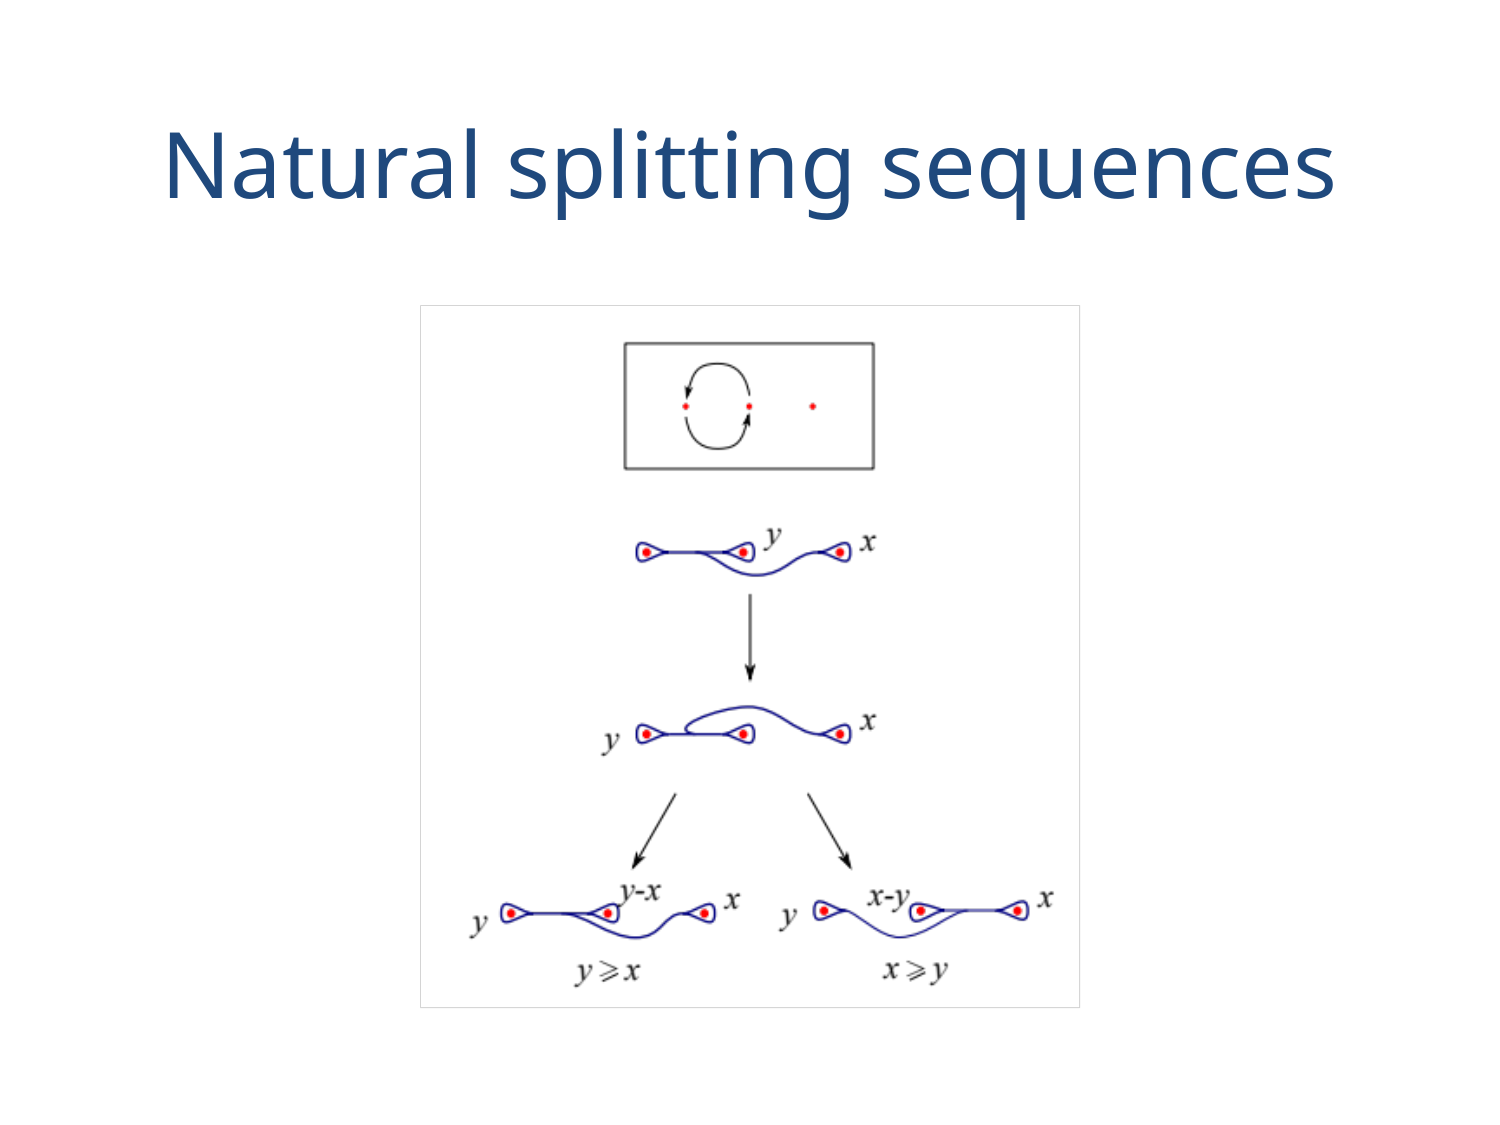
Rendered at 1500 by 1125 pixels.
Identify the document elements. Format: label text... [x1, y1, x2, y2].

title Natural splitting sequences [103, 59, 1397, 278]
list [103, 299, 1397, 1014]
